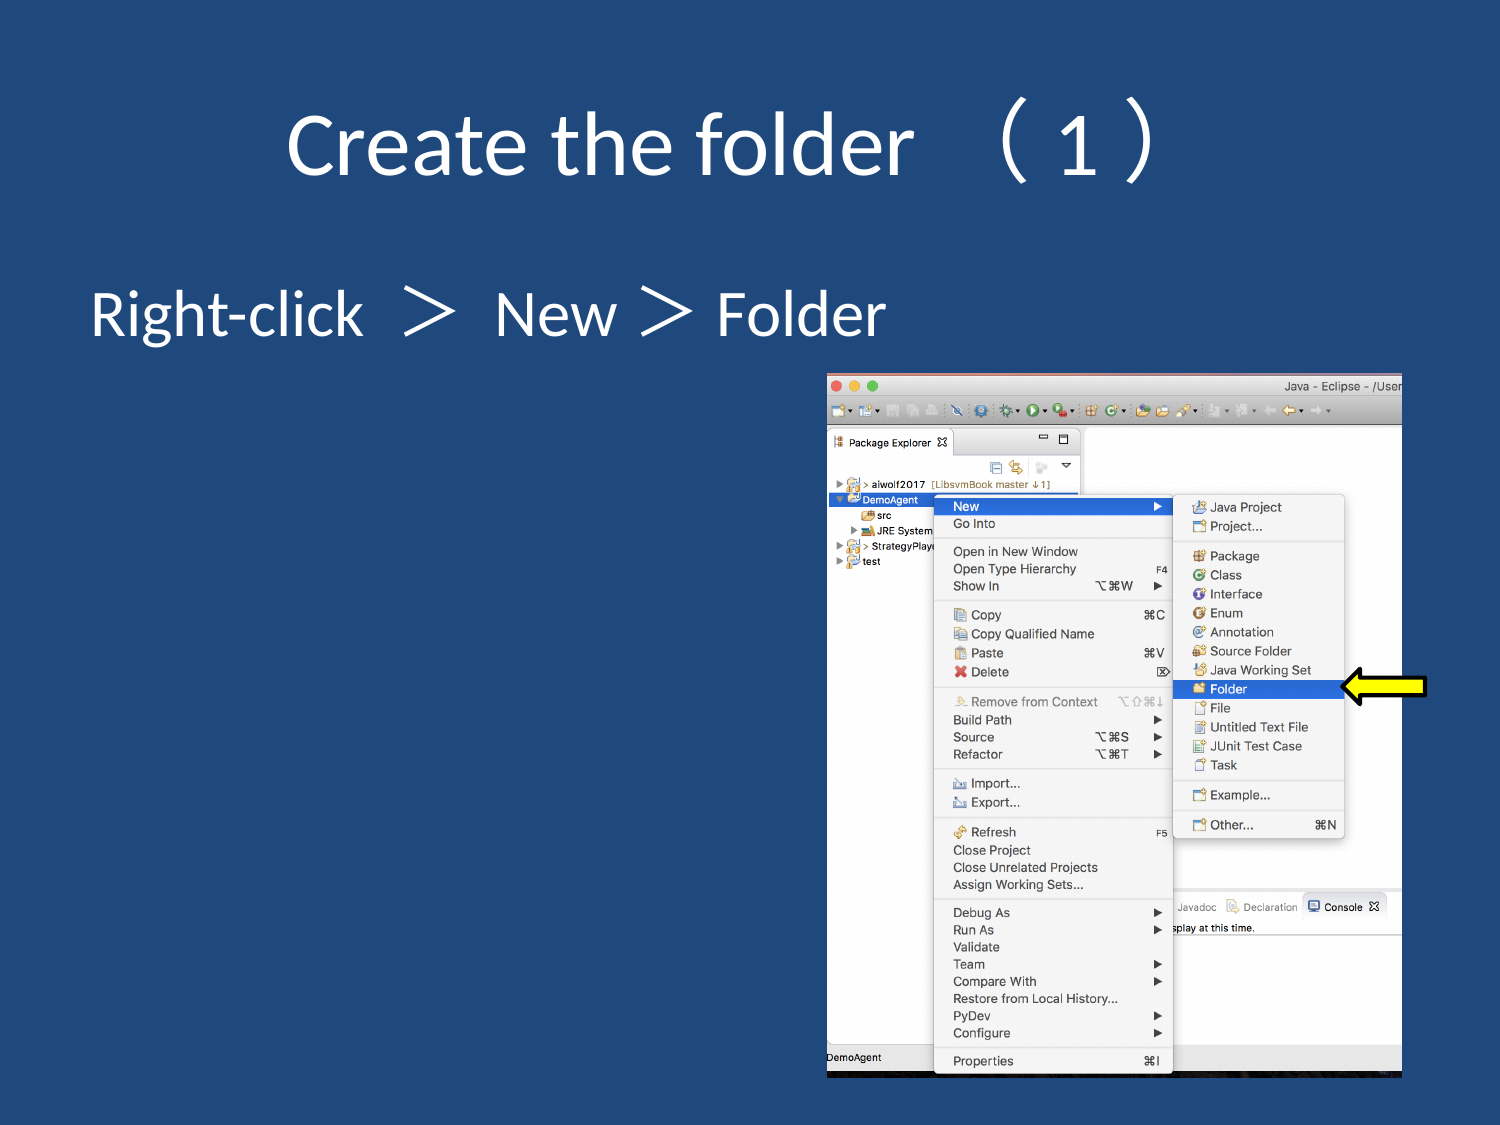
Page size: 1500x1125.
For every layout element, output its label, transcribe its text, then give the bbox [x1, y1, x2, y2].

list Right-click ＞ New＞Folder [75, 262, 1425, 1005]
title Create the folder（1） [75, 45, 1425, 233]
picture [827, 373, 1402, 1078]
